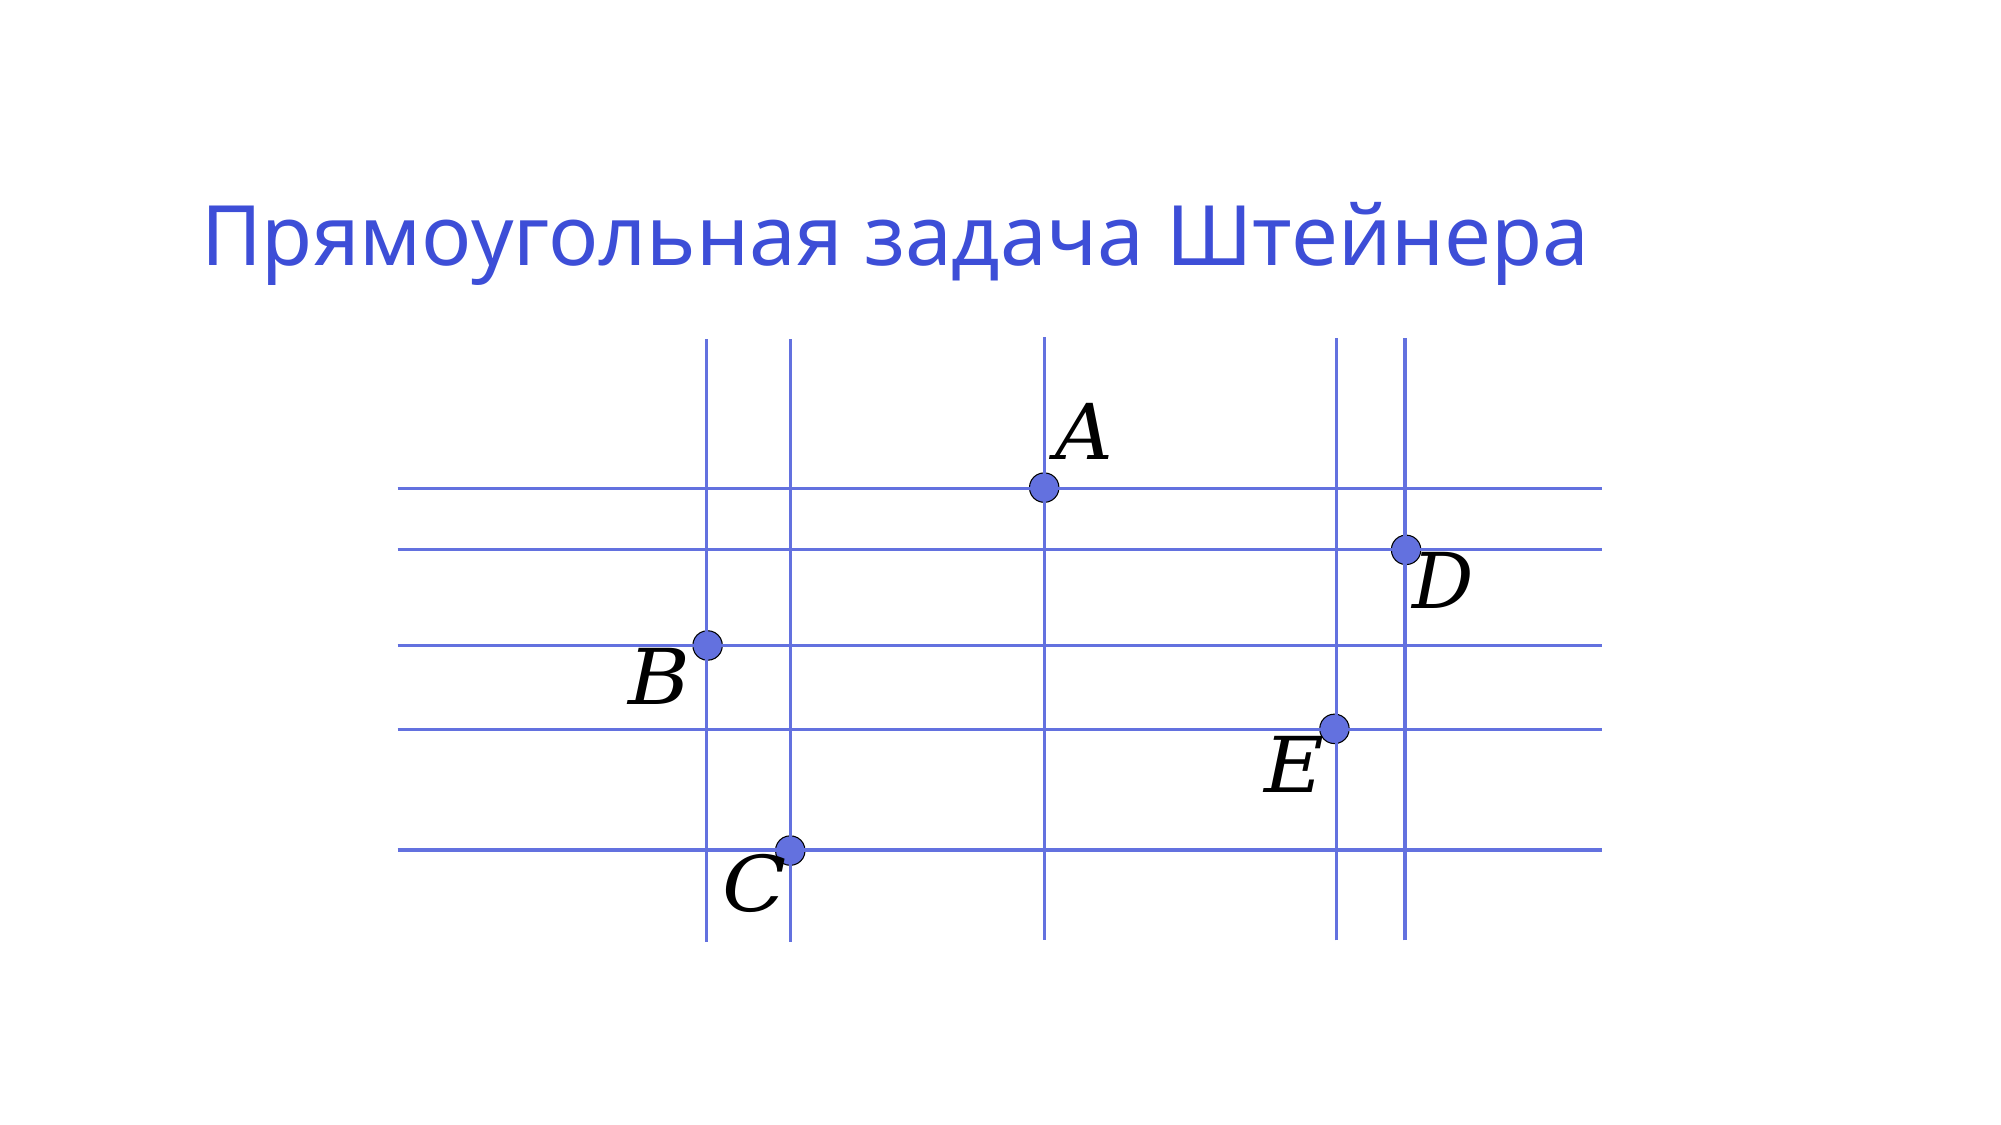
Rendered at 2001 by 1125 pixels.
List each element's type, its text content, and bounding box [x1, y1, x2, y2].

text_box [1338, 731, 1350, 745]
text_box [1318, 731, 1335, 745]
text_box [691, 630, 705, 644]
text_box [708, 647, 724, 662]
text_box [1407, 534, 1422, 548]
text_box [1318, 713, 1335, 728]
text_box [1407, 551, 1422, 566]
text_box [774, 852, 789, 867]
text_box [1046, 490, 1060, 504]
text_box [792, 834, 806, 848]
text_box [1046, 472, 1060, 487]
text_box [691, 647, 705, 661]
text_box Прямоугольная задача Штейнера [186, 185, 1814, 306]
text_box [774, 834, 789, 848]
text_box [1390, 551, 1403, 566]
text_box [708, 629, 724, 644]
text_box [1028, 490, 1043, 504]
text_box [1390, 534, 1403, 548]
text_box [1028, 471, 1043, 487]
text_box [792, 852, 806, 867]
text_box [1338, 713, 1351, 728]
